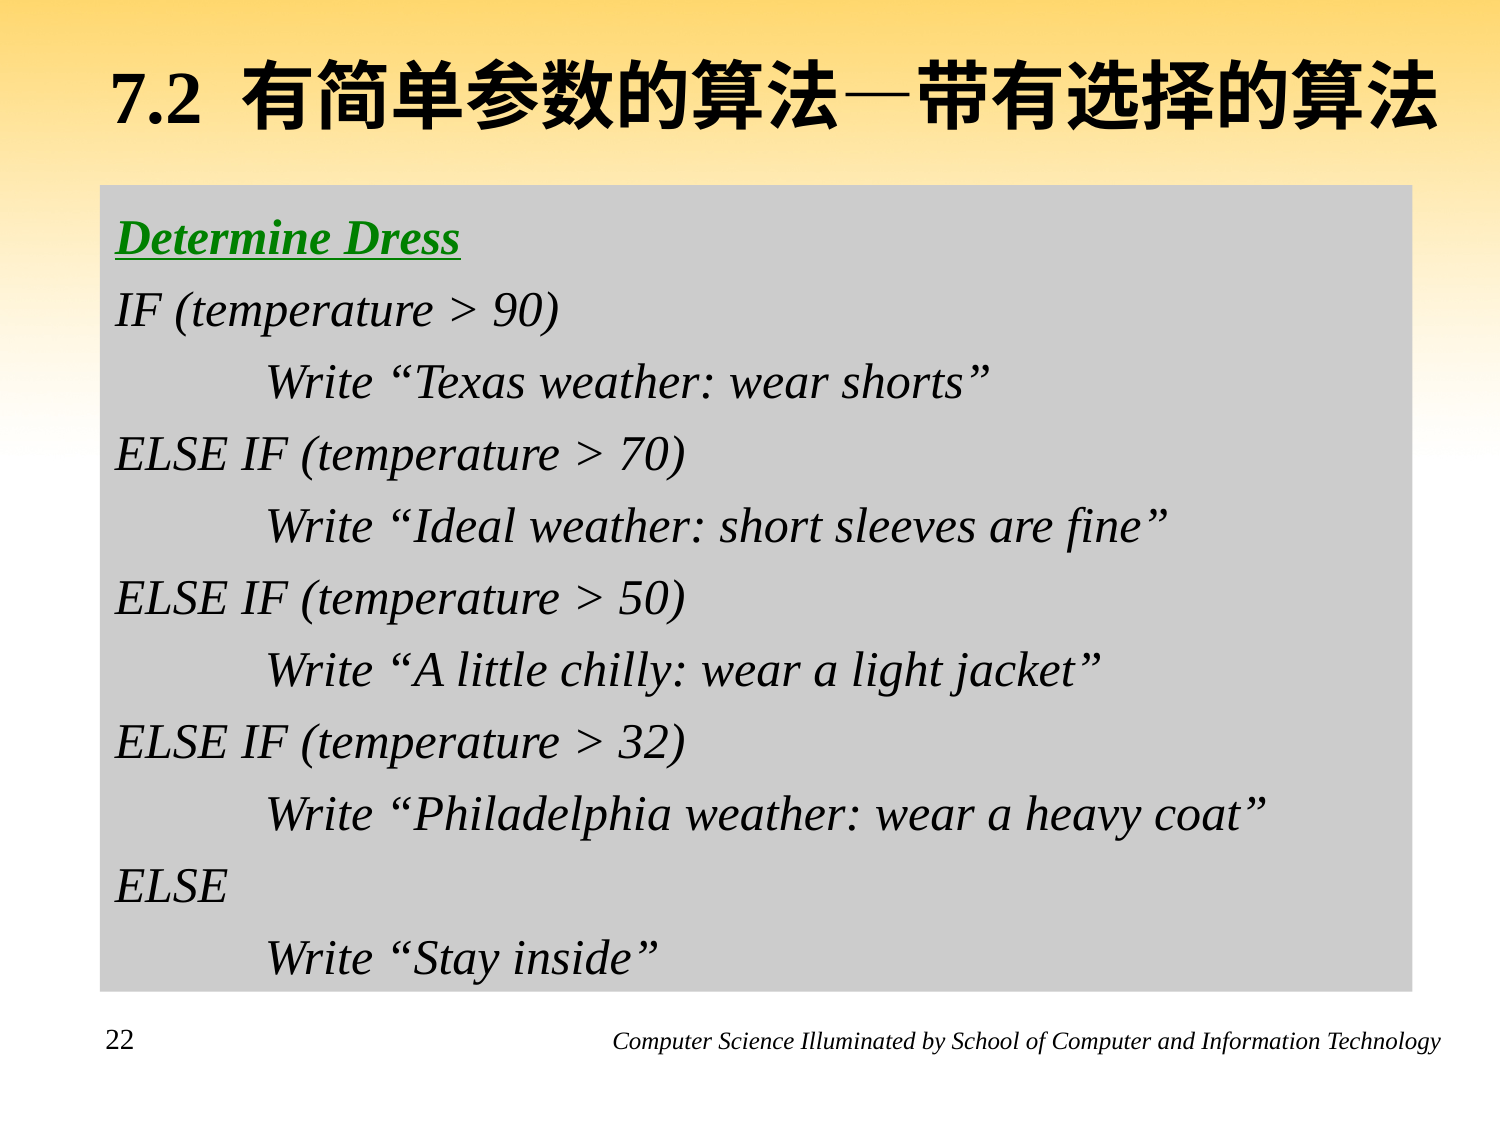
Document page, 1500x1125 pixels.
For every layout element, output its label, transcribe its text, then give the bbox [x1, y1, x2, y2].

text_box 7.2 有简单参数的算法—带有选择的算法 [75, 0, 1475, 188]
slide_number 22 [75, 1012, 150, 1066]
picture [0, 0, 1500, 1125]
text_box Determine Dress IF (temperature > 90) Write “Texas weather: wear shorts” ELSE IF (temperature > 70) Write “Ideal weather: short sleeves are fine” ELSE IF (temperature > 50) Write “A little chilly: wear a light jacket” ELSE IF (temperature > 32) Write “Philadelphia weather: wear a heavy coat” ELSE Write “Stay inside” [99, 188, 1413, 992]
